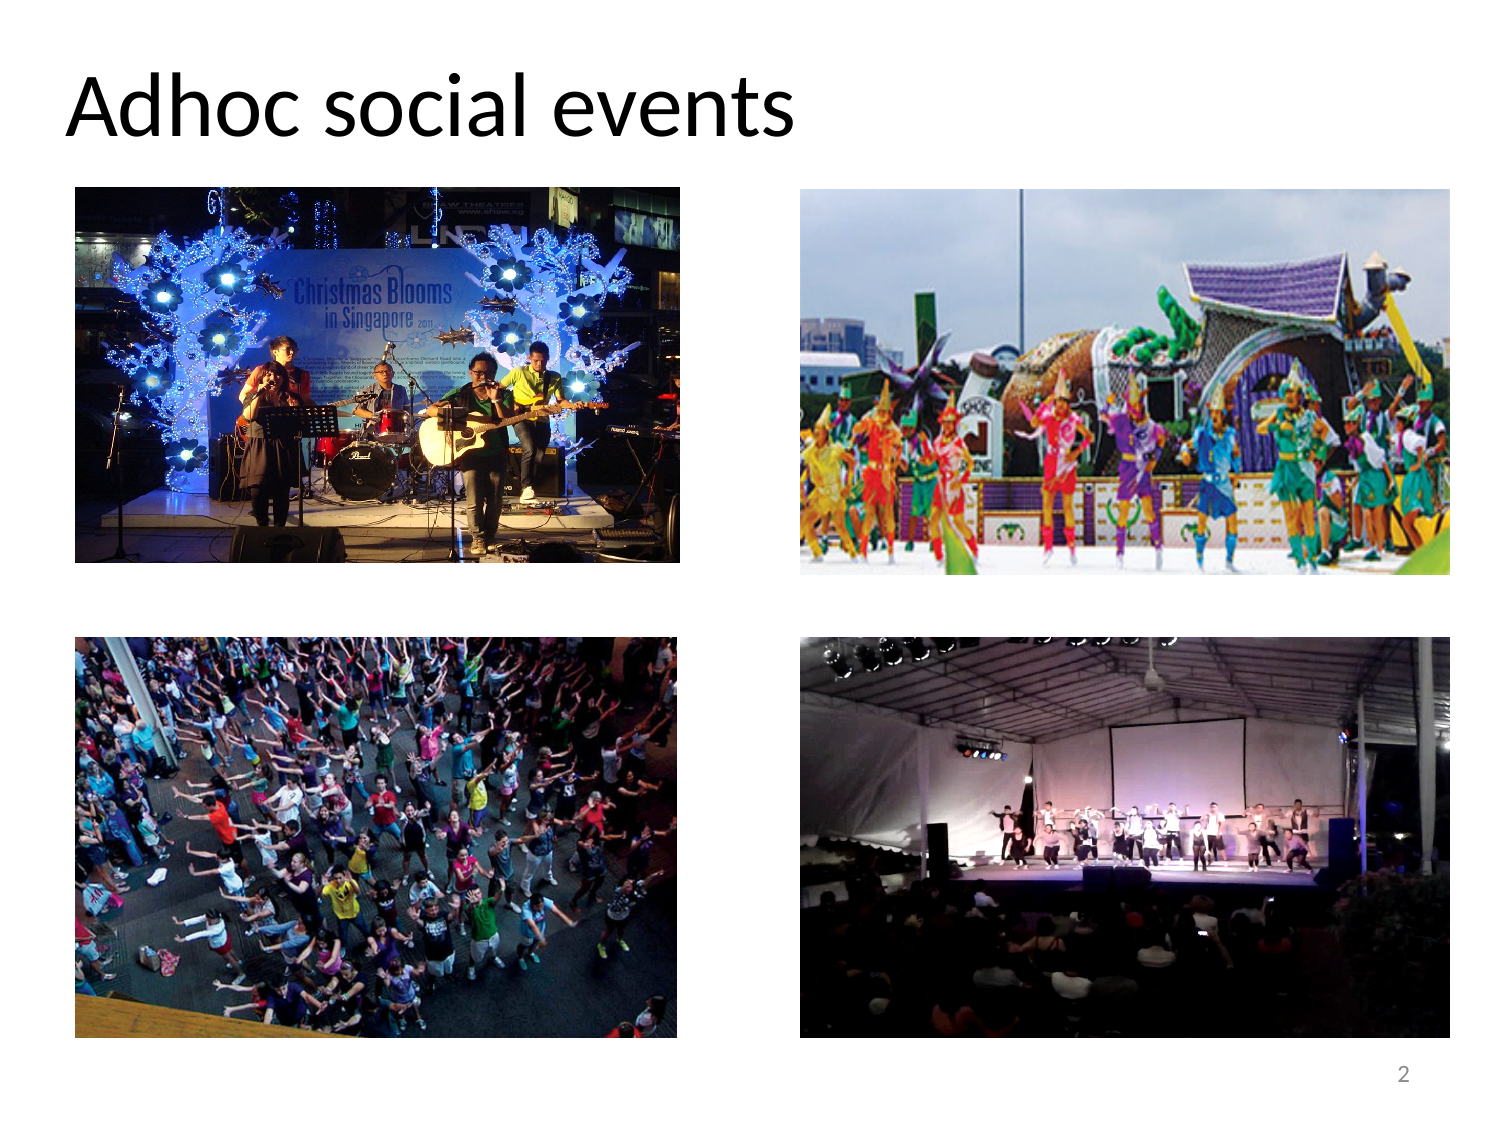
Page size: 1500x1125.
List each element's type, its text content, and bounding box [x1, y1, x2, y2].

text_box [62, 212, 1413, 700]
picture [74, 637, 677, 1038]
picture [799, 637, 1451, 1038]
picture [799, 189, 1451, 576]
slide_number 2 [1074, 1046, 1425, 1103]
title Adhoc social events [50, 37, 1400, 163]
picture [74, 187, 680, 563]
